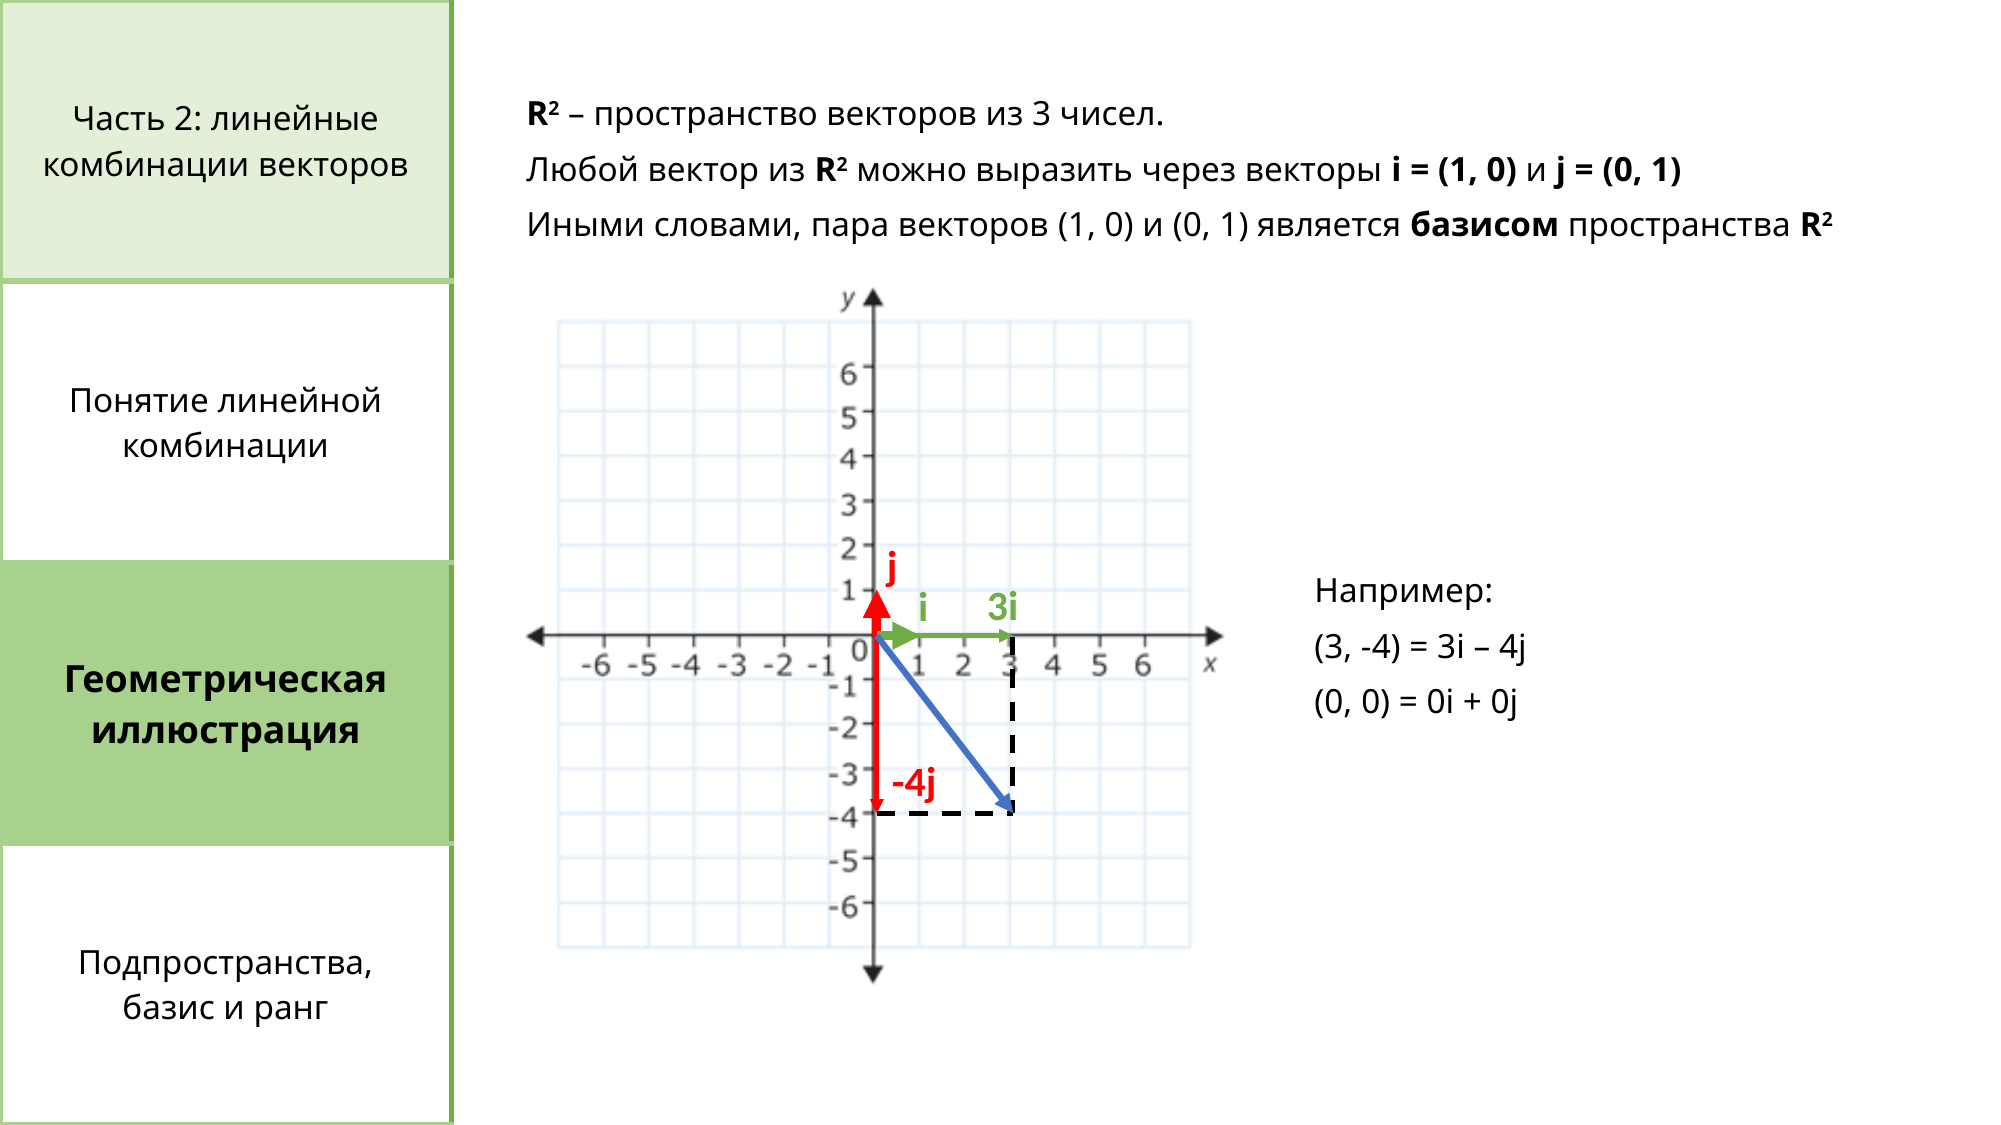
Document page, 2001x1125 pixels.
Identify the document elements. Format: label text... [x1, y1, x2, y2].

text_box Любой вектор из R2 можно выразить через векторы i = (1, 0) и j = (0, 1) [511, 140, 1896, 195]
table_cell Подпространства, базис и ранг [3, 846, 449, 1122]
table_cell Понятие линейной комбинации [3, 284, 449, 560]
table_cell Геометрическая иллюстрация [3, 565, 449, 841]
text_box Иными словами, пара векторов (1, 0) и (0, 1) является базисом пространства R2 [511, 196, 1896, 251]
text_box R2 – пространство векторов из 3 чисел. [511, 84, 1896, 140]
table_header Часть 2: линейные комбинации векторов [3, 3, 449, 278]
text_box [876, 635, 1014, 814]
text_box (0, 0) = 0i + 0j [1299, 673, 1725, 728]
picture [522, 278, 1231, 993]
text_box Например: [1299, 561, 1725, 617]
text_box (3, -4) = 3i – 4j [1299, 617, 1725, 673]
